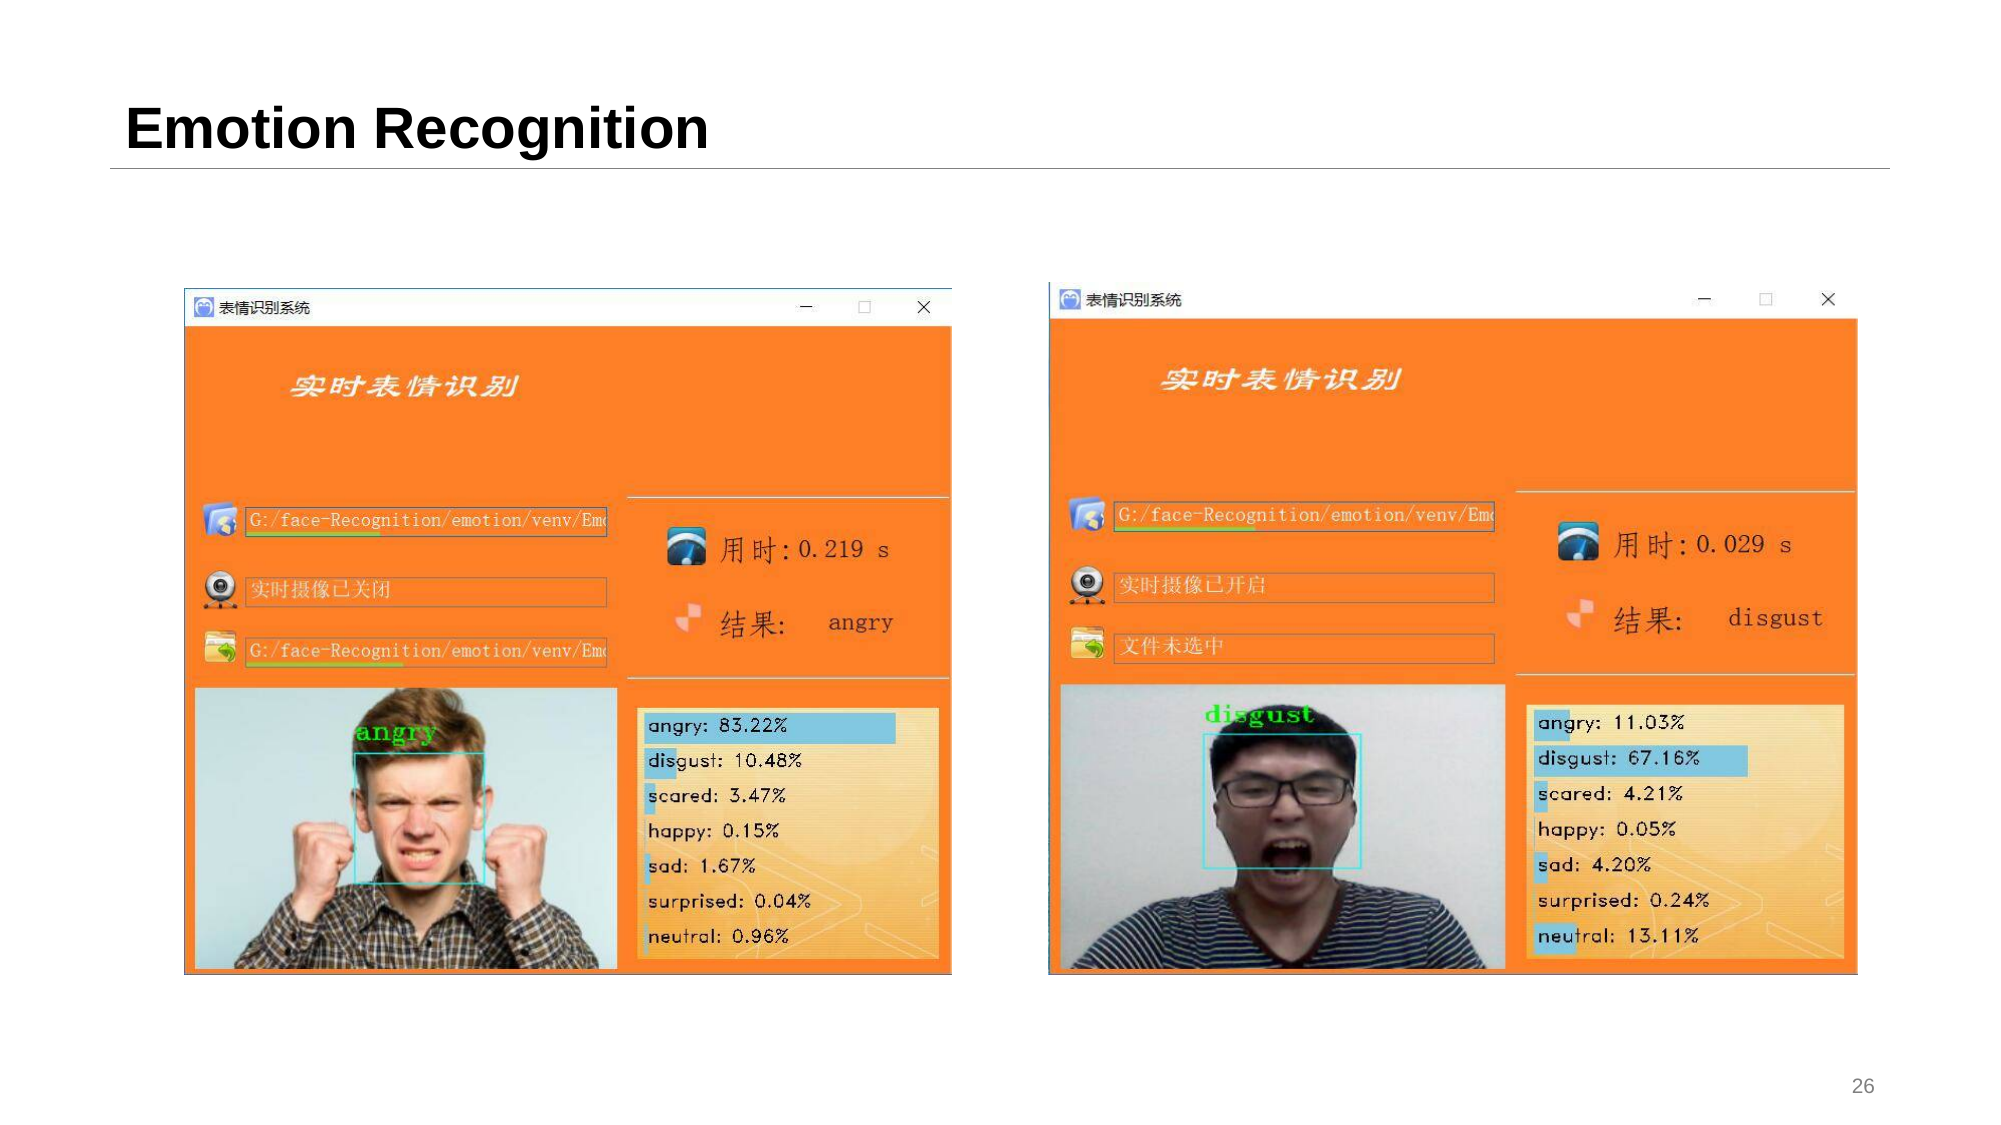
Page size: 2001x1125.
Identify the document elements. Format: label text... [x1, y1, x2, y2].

picture [1048, 282, 1858, 975]
picture [184, 288, 952, 975]
slide_number 26 [1412, 1068, 1890, 1103]
title Emotion Recognition [109, 0, 1890, 169]
